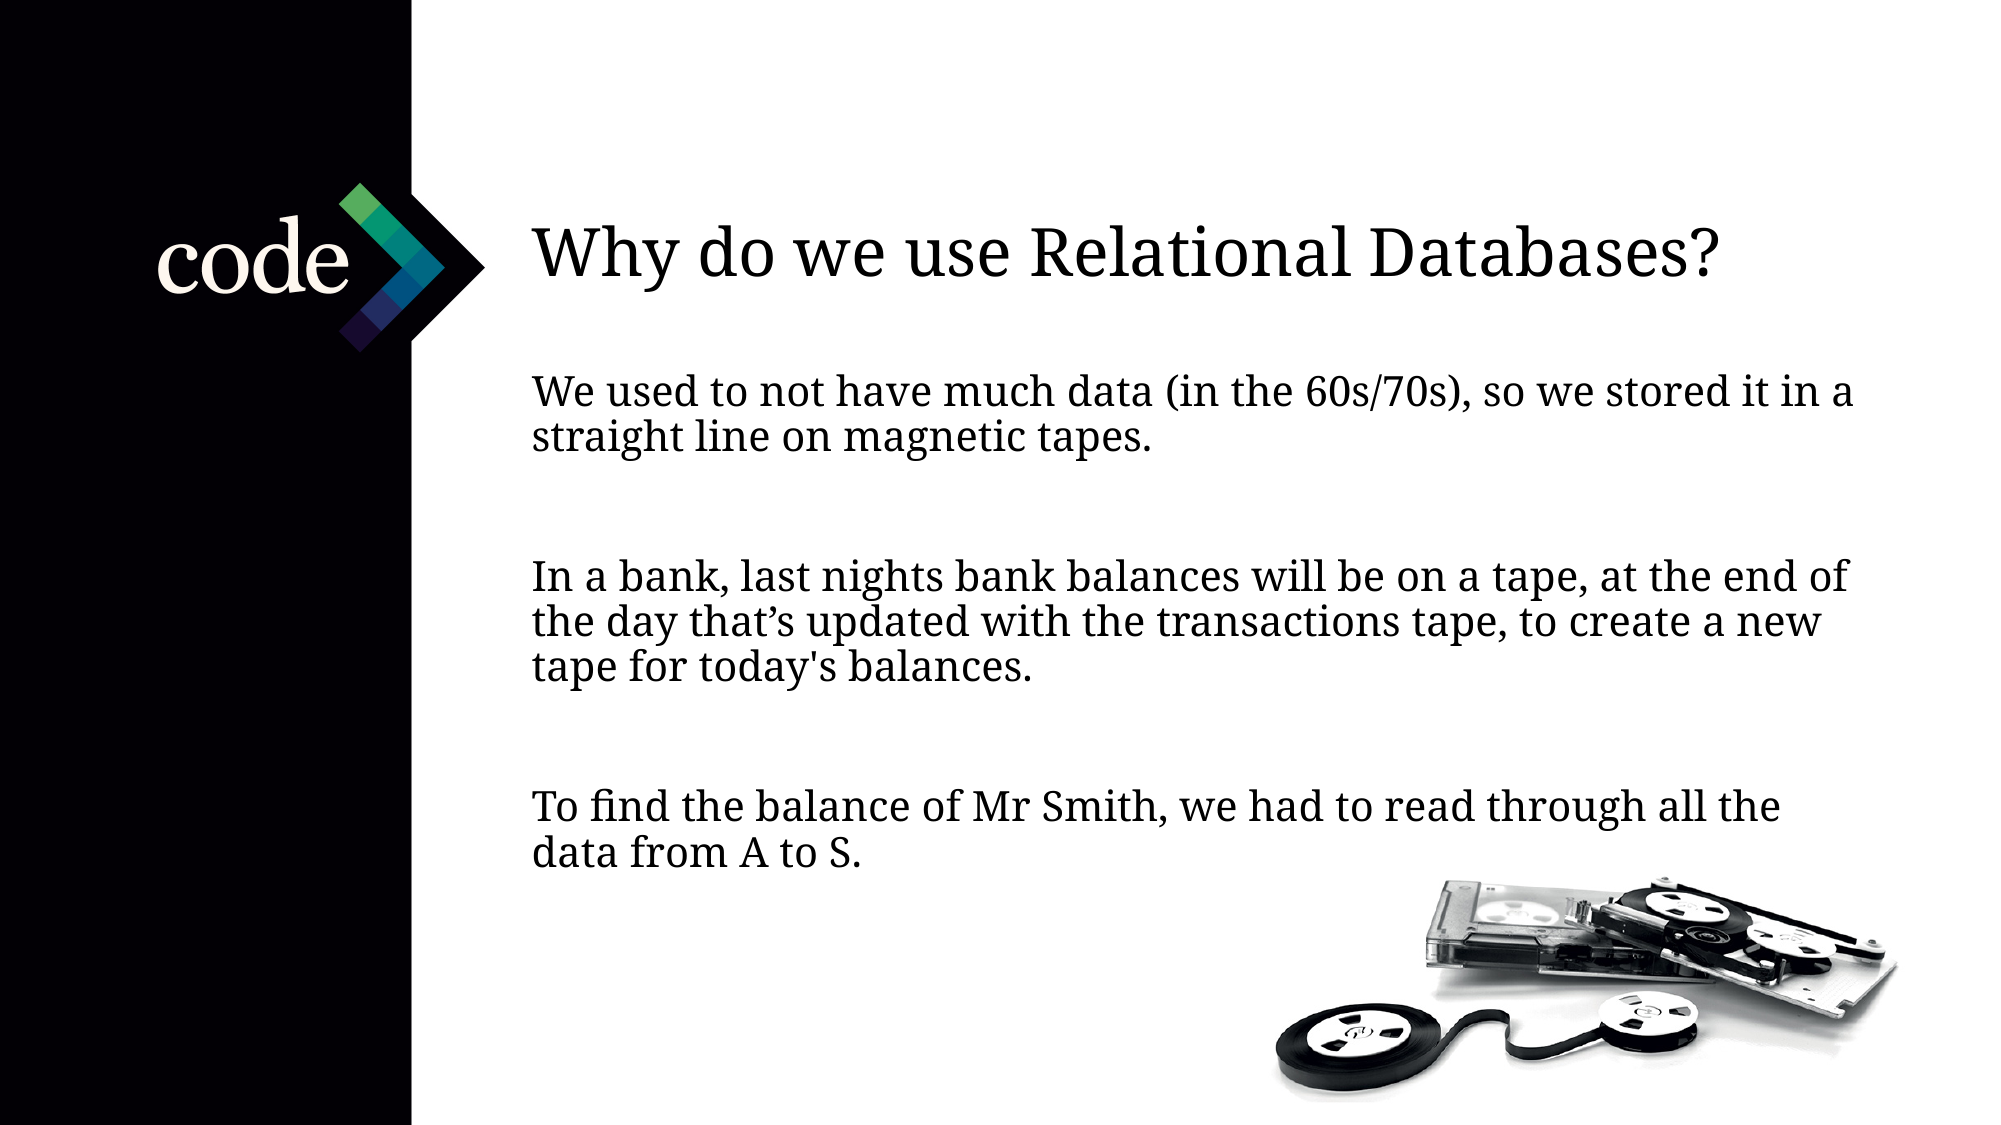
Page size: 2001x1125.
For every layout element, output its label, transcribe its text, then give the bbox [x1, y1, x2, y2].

text_box We used to not have much data (in the 60s/70s), so we stored it in a straight line on magnetic tapes. In a bank, last nights bank balances will be on a tape, at the end of the day that’s updated with the transactions tape, to create a new tape for today's balances. To find the balance of Mr Smith, we had to read through all the data from A to S. [516, 363, 1873, 1019]
picture [0, 0, 2000, 1125]
text_box Why do we use Relational Databases? [516, 144, 1760, 299]
